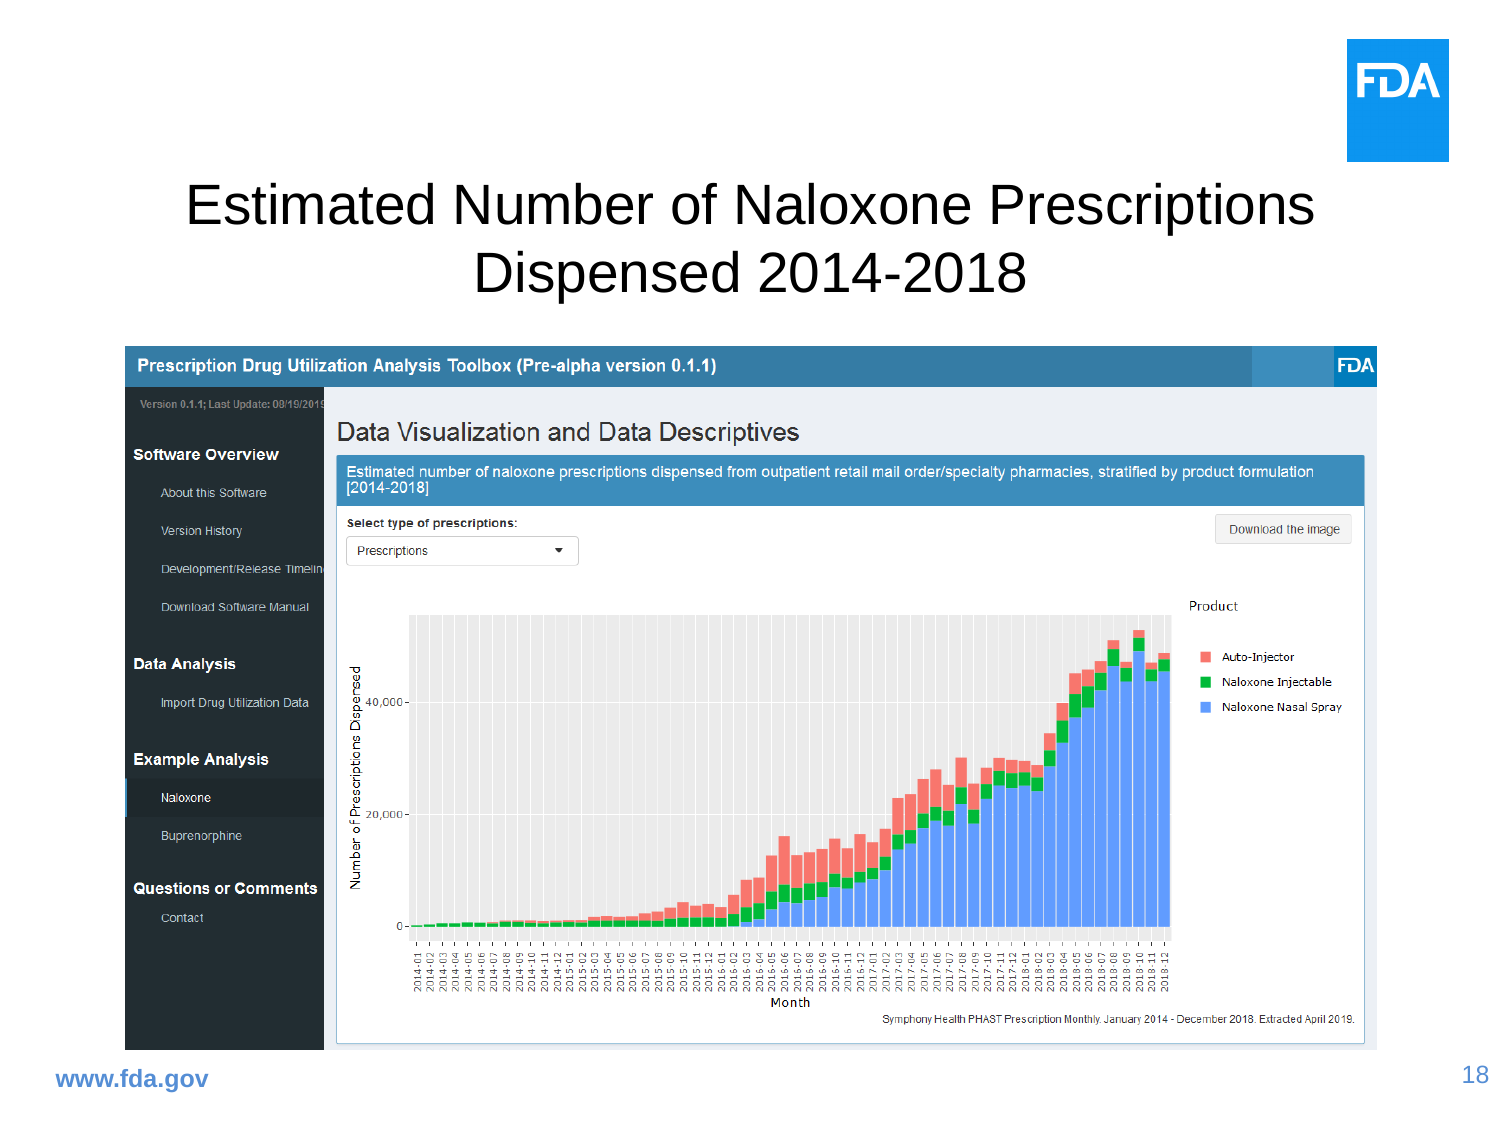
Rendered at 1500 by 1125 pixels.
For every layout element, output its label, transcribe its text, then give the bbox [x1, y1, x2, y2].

picture [1347, 39, 1449, 159]
footer www.fda.gov [40, 1047, 516, 1108]
title Estimated Number of Naloxone Prescriptions Dispensed 2014-2018 [53, 159, 1449, 312]
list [125, 346, 1377, 1050]
